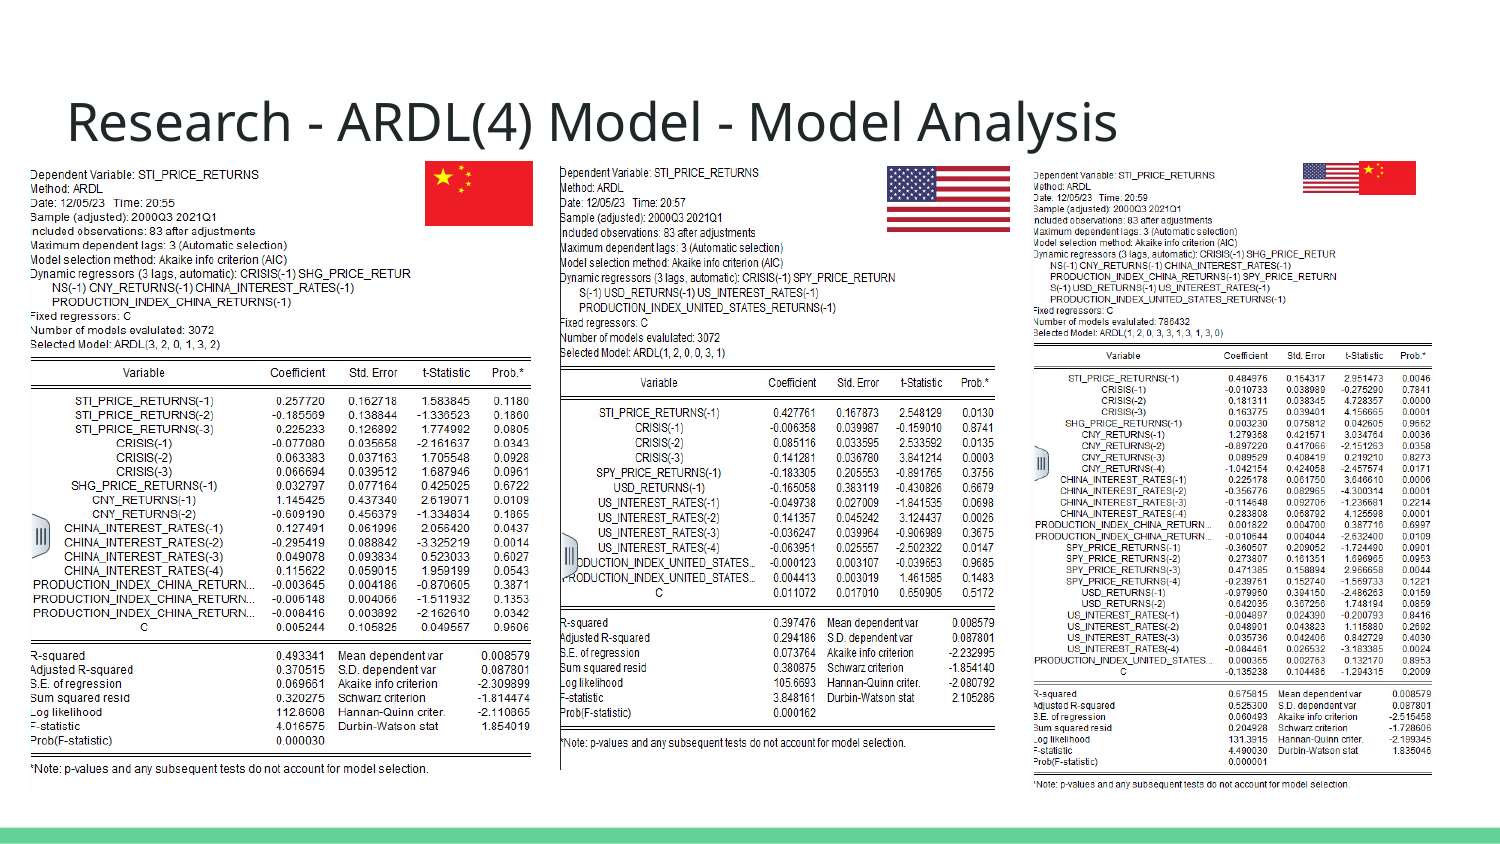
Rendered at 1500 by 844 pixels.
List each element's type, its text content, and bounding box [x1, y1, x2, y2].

picture [1031, 160, 1450, 794]
title Research - ARDL(4) Model - Model Analysis [51, 72, 1449, 166]
picture [30, 160, 1027, 794]
